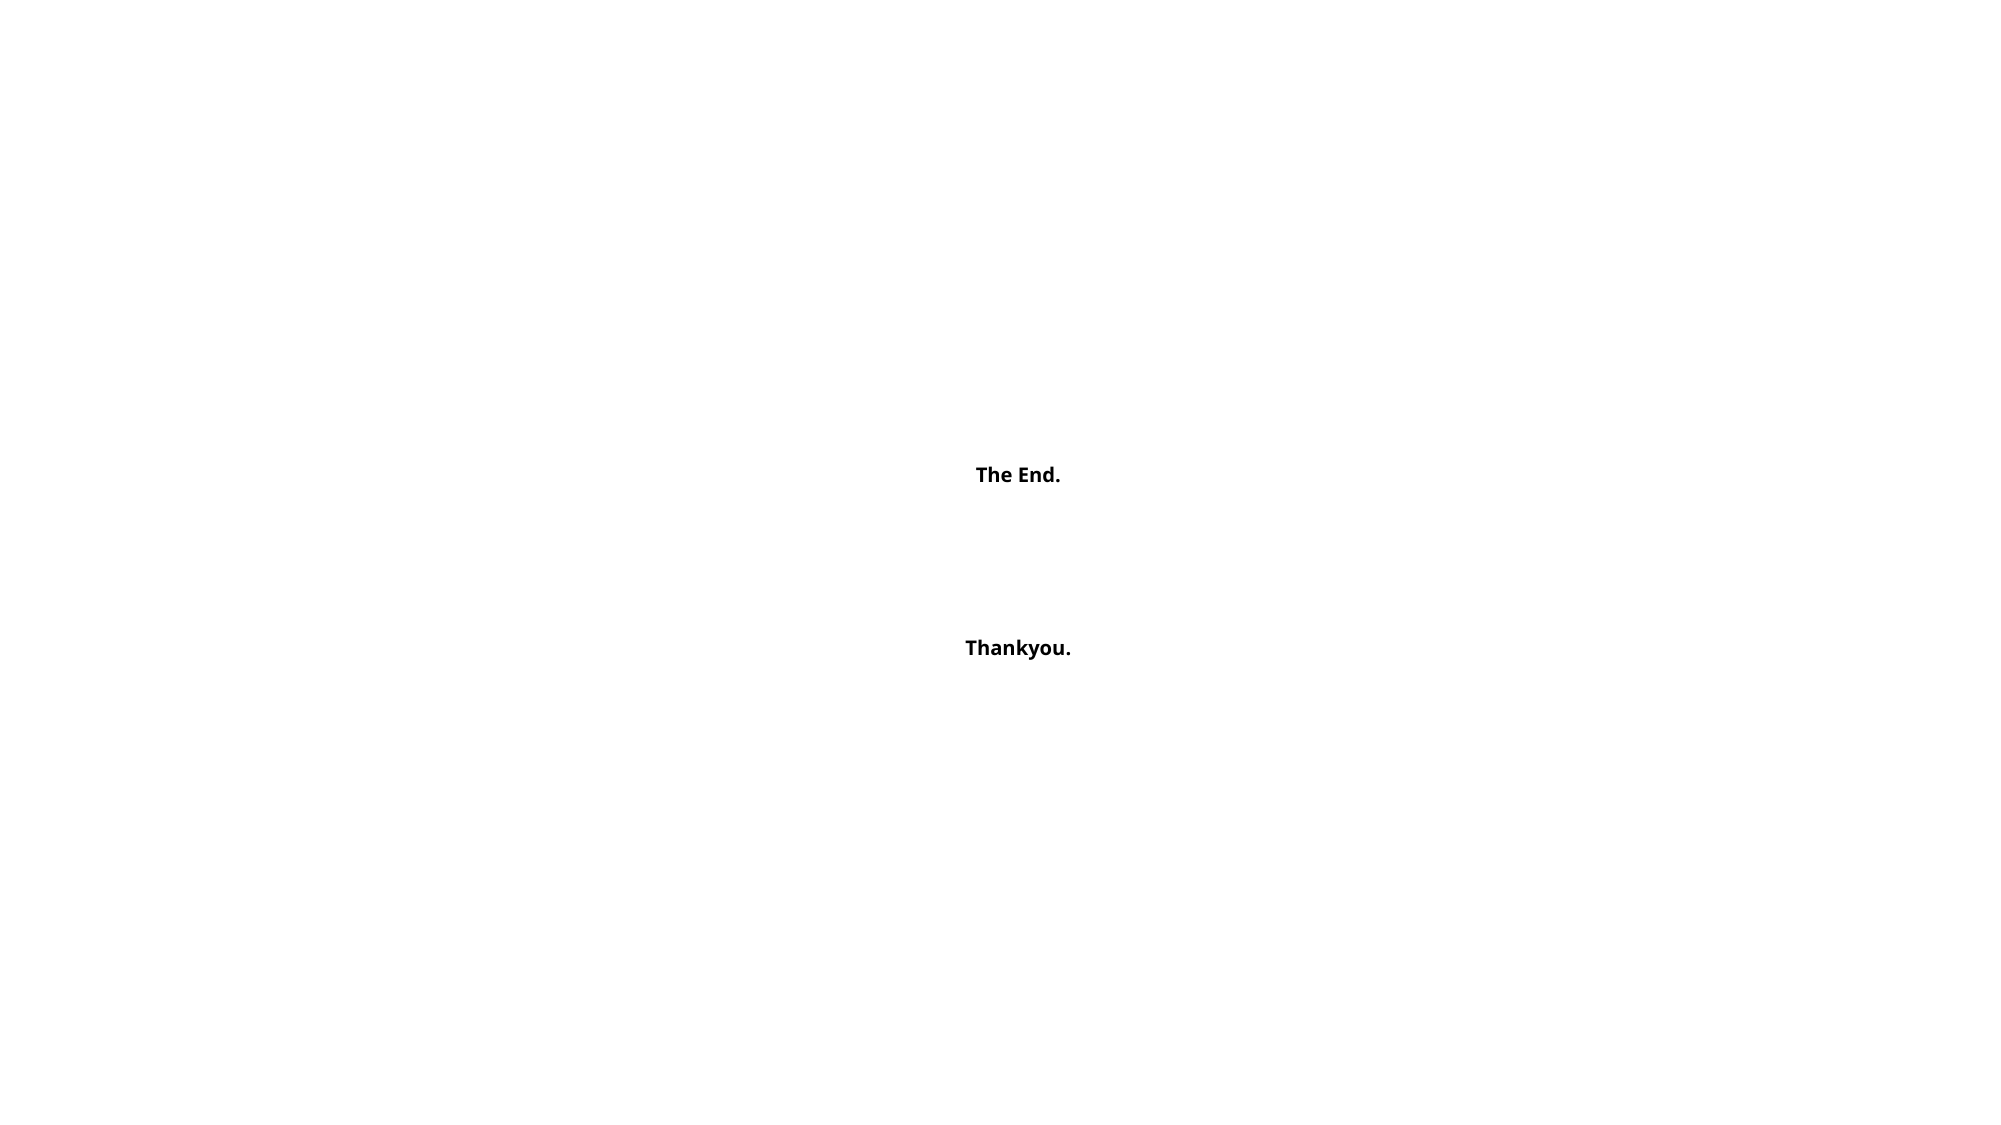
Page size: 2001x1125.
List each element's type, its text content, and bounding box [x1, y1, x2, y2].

title The End. Thankyou. [156, 453, 1881, 672]
